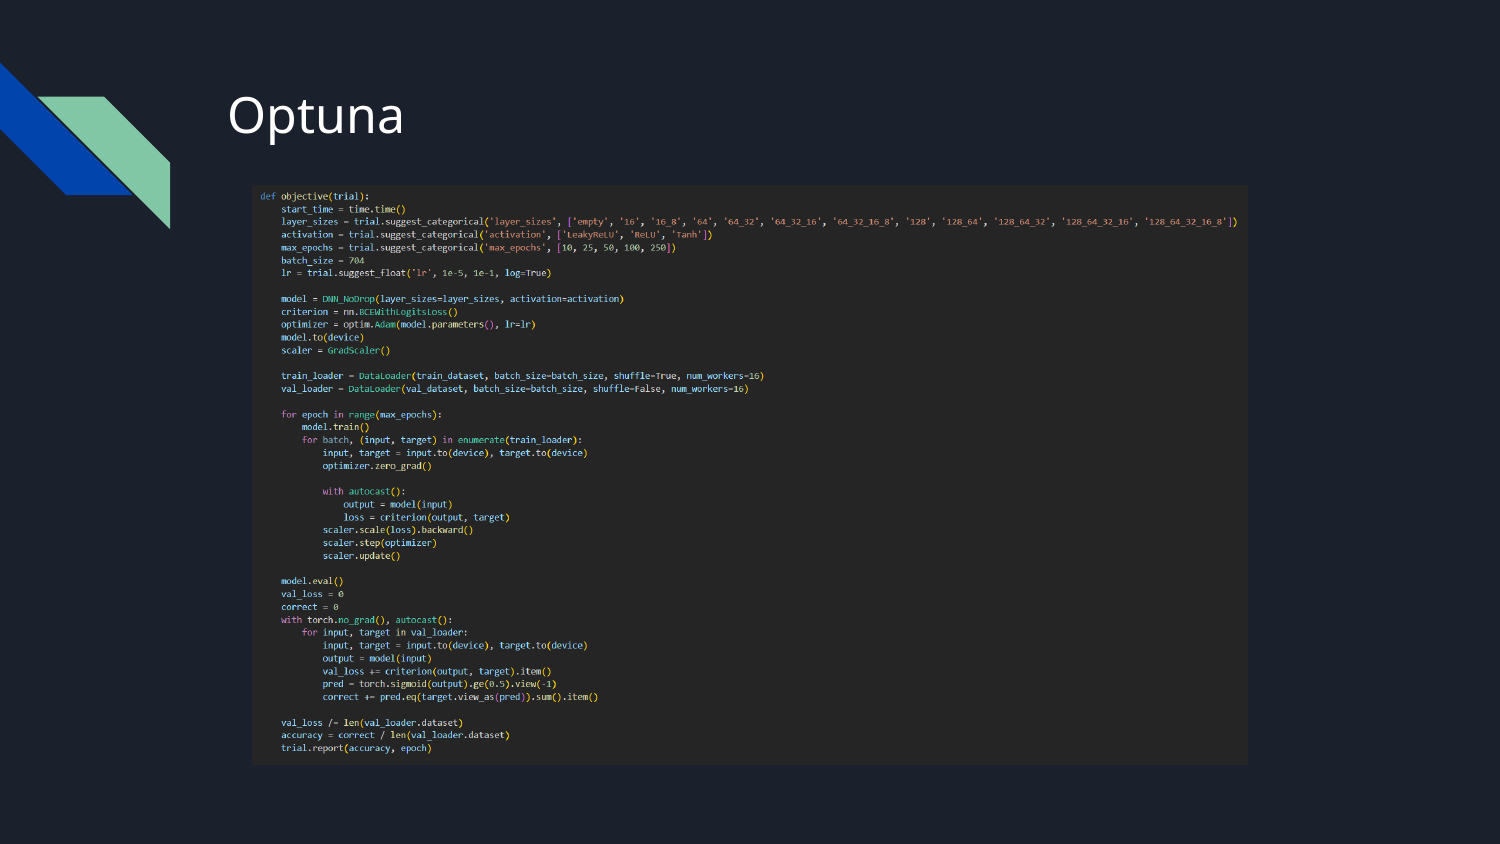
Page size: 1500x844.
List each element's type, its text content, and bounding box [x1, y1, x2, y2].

title Optuna [212, 64, 1368, 215]
picture [252, 185, 1248, 766]
